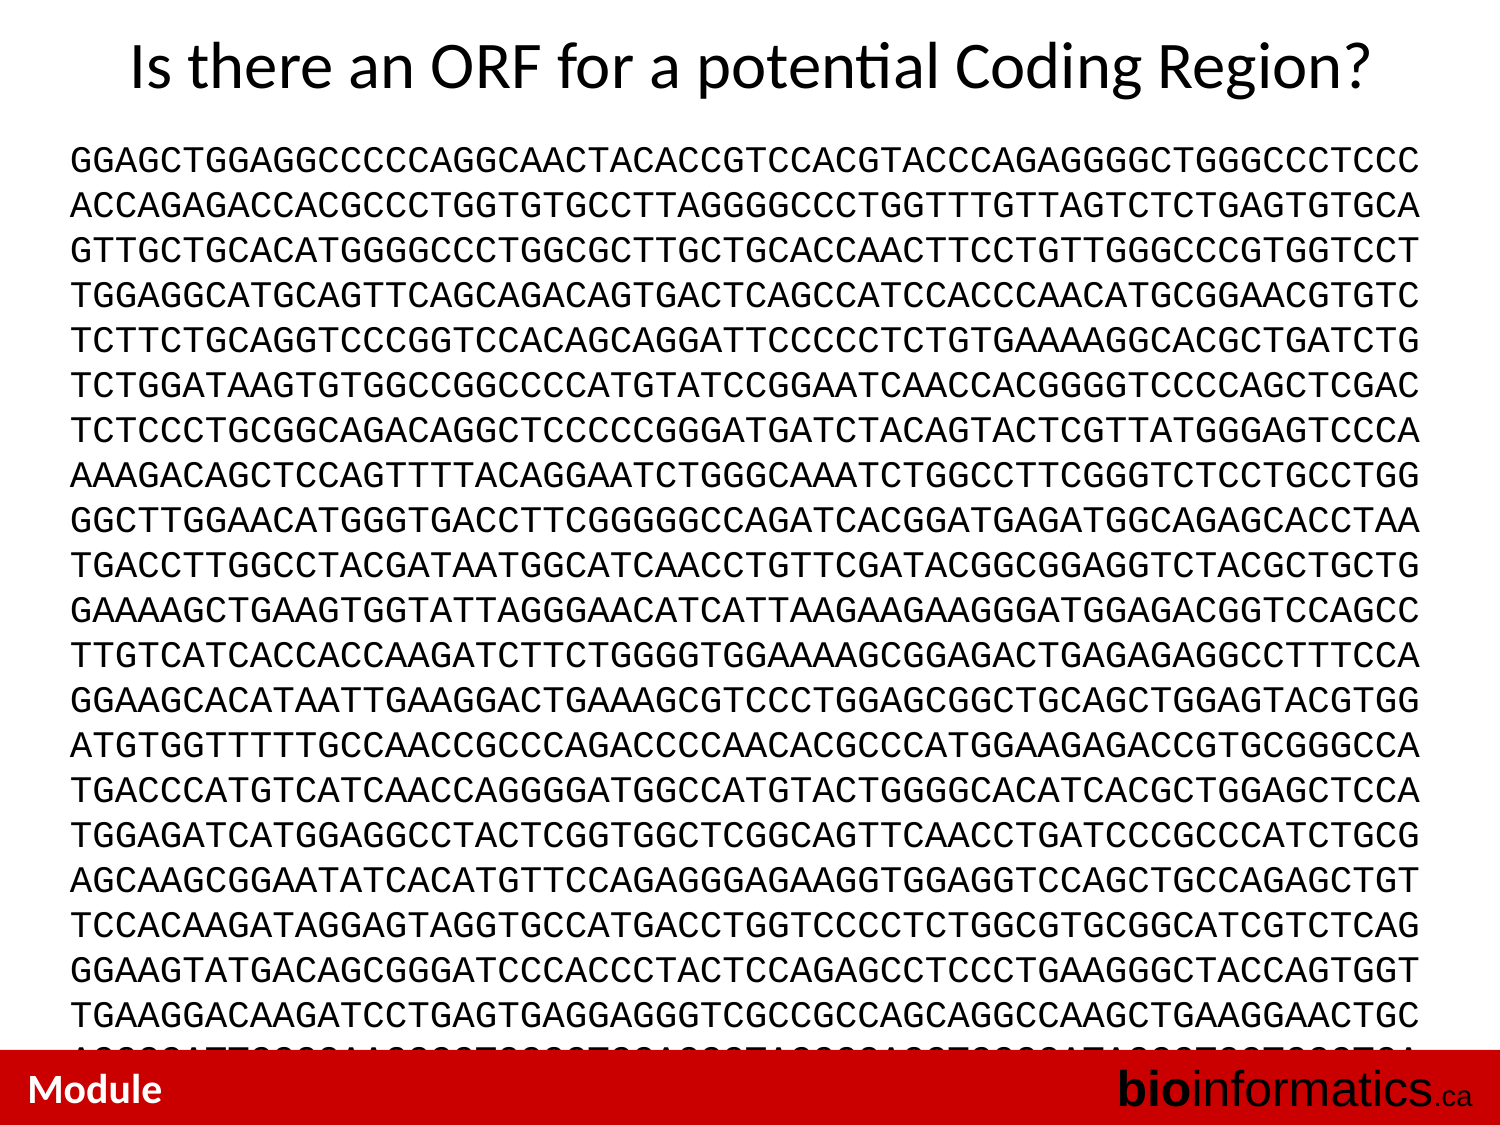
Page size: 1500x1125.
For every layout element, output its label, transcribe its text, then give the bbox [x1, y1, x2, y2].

title Is there an ORF for a potential Coding Region? [77, 0, 1428, 127]
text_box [0, 1048, 1500, 1125]
text_box GGAGCTGGAGGCCCCCAGGCAACTACACCGTCCACGTACCCAGAGGGGCTGGGCCCTCCC ACCAGAGACCACGCCCTGGTGTGCCTTAGGGGCCCTGGTTTGTTAGTCTCTGAGTGTGCA GTTGCTGCACATGGGGCCCTGGCGCTTGCTGCACCAACTTCCTGTTGGGCCCGTGGTCCT TGGAGGCATGCAGTTCAGCAGACAGTGACTCAGCCATCCACCCAACATGCGGAACGTGTC TCTTCTGCAGGTCCCGGTCCACAGCAGGATTCCCCCTCTGTGAAAAGGCACGCTGATCTG TCTGGATAAGTGTGGCCGGCCCCATGTATCCGGAATCAACCACGGGGTCCCCAGCTCGAC TCTCCCTGCGGCAGACAGGCTCCCCCGGGATGATCTACAGTACTCGTTATGGGAGTCCCA AAAGACAGCTCCAGTTTTACAGGAATCTGGGCAAATCTGGCCTTCGGGTCTCCTGCCTGG GGCTTGGAACATGGGTGACCTTCGGGGGCCAGATCACGGATGAGATGGCAGAGCACCTAA TGACCTTGGCCTACGATAATGGCATCAACCTGTTCGATACGGCGGAGGTCTACGCTGCTG GAAAAGCTGAAGTGGTATTAGGGAACATCATTAAGAAGAAGGGATGGAGACGGTCCAGCC TTGTCATCACCACCAAGATCTTCTGGGGTGGAAAAGCGGAGACTGAGAGAGGCCTTTCCA GGAAGCACATAATTGAAGGACTGAAAGCGTCCCTGGAGCGGCTGCAGCTGGAGTACGTGG ATGTGGTTTTTGCCAACCGCCCAGACCCCAACACGCCCATGGAAGAGACCGTGCGGGCCA TGACCCATGTCATCAACCAGGGGATGGCCATGTACTGGGGCACATCACGCTGGAGCTCCA TGGAGATCATGGAGGCCTACTCGGTGGCTCGGCAGTTCAACCTGATCCCGCCCATCTGCG AGCAAGCGGAATATCACATGTTCCAGAGGGAGAAGGTGGAGGTCCAGCTGCCAGAGCTGT TCCACAAGATAGGAGTAGGTGCCATGACCTGGTCCCCTCTGGCGTGCGGCATCGTCTCAG GGAAGTATGACAGCGGGATCCCACCCTACTCCAGAGCCTCCCTGAAGGGCTACCAGTGGT TGAAGGACAAGATCCTGAGTGAGGAGGGTCGCCGCCAGCAGGCCAAGCTGAAGGAACTGC AGGCCATTGCCGAACGCCTGGGCTGCACCCTACCCCAGCTGGCCATAGCCTGGTGCCTGA GGAATGAGGGTGTCAGCTCCGTGCTTCTGGGTGCTTCCAATGCAGAACAACTTATGGAGA ACATTGGAGCAATACAGGTCCTTCCAAAATTGTCGTCTTCCATCGTCCACGAGATCGACA GCATTCTGGGCAATAAACCCTACAGCAAAAAGGACTATAGATCCTAAGTCTACTCCCCAC CCCTCGTGCCCCACCCGGACAGTTCCCGGTTCCCTCCTCGTCTCTGTTCGCTCGCTTCTG CTGTTCCAAAGCCAAATGCAGAGTGTGGTTCACATCCAAAGGGAAATCACTATGCCCAGA CGTGACAGGGAATCGACCTCCAAAGTCACCGCCAGATGCCGCCTGCCGCTTCTTCACTGG ATACTGTCCGACAACGGATGCCAGGGGATGGCATCAGTTAGGGGGACATCCAGAGGCTCC CGCCCAAGCCCACCACCTCTGCTTATCCTTCAAGAAGAAACACTTGCCCCCAGCCATGGC CCTTCACGGAAATTCTAGAAGCCATGGCCGGGTGGAGGTCTCATCCTTAGAGCAGGAGGG [54, 127, 1476, 1047]
